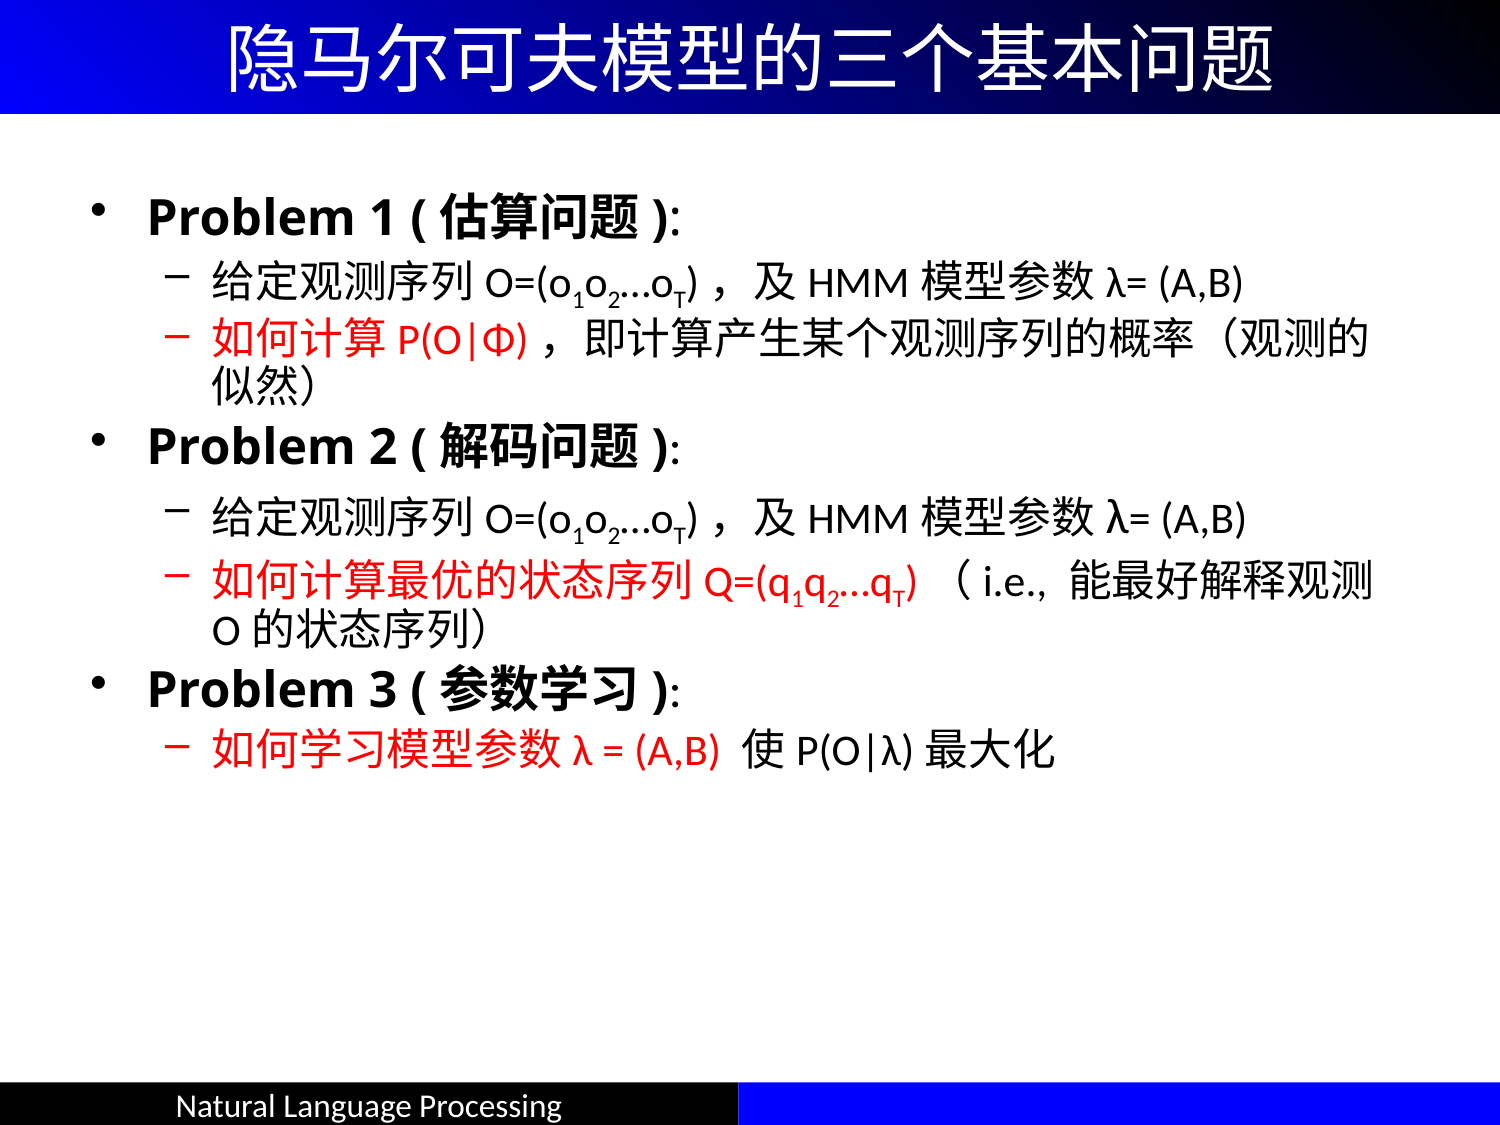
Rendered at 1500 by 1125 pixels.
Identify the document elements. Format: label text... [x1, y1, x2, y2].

title 隐马尔可夫模型的三个基本问题 [0, 0, 1500, 115]
list Problem 1 (估算问题): 给定观测序列O=(o1o2…oT)，及HMM模型参数λ= (A,B) 如何计算P(O|Φ)，即计算产生某个观测序列的概率（观测的似然） Problem 2 (解码问题): 给定观测序列O=(o1o2…oT)，及HMM模型参数λ= (A,B) 如何计算最优的状态序列Q=(q1q2…qT)（i.e., 能最好解释观测O的状态序列） Problem 3 (参数学习): 如何学习模型参数λ = (A,B) 使P(O|λ)最大化 [74, 184, 1426, 1006]
